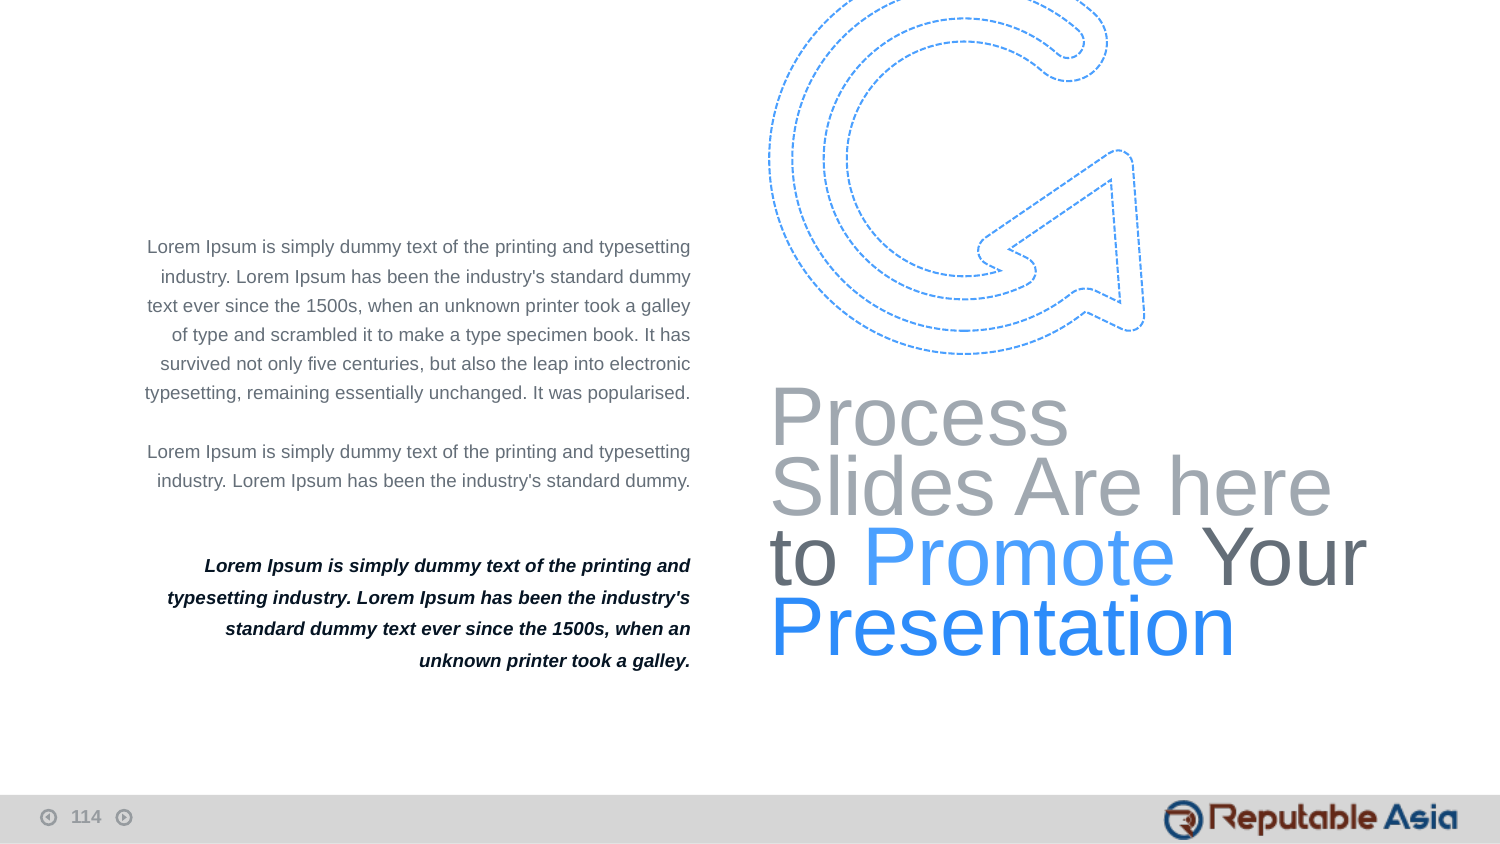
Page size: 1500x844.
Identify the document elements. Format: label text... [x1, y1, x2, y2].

text_box Lorem Ipsum is simply dummy text of the printing and typesetting industry. Lorem Ipsum has been the industry's standard dummy text ever since the 1500s, when an unknown printer took a galley of type and scrambled it to make a type specimen book. It has survived not only five centuries, but also the leap into electronic typesetting, remaining essentially unchanged. It was popularised. Lorem Ipsum is simply dummy text of the printing and typesetting industry. Lorem Ipsum has been the industry's standard dummy. [135, 219, 699, 500]
text_box Lorem Ipsum is simply dummy text of the printing and typesetting industry. Lorem Ipsum has been the industry's standard dummy text ever since the 1500s, when an unknown printer took a galley. [135, 536, 699, 680]
slide_number 114 [54, 797, 118, 829]
text_box Process Slides Are here to Promote Your Presentation [769, 363, 1372, 696]
text_box [769, 0, 1145, 354]
picture [1162, 799, 1459, 840]
